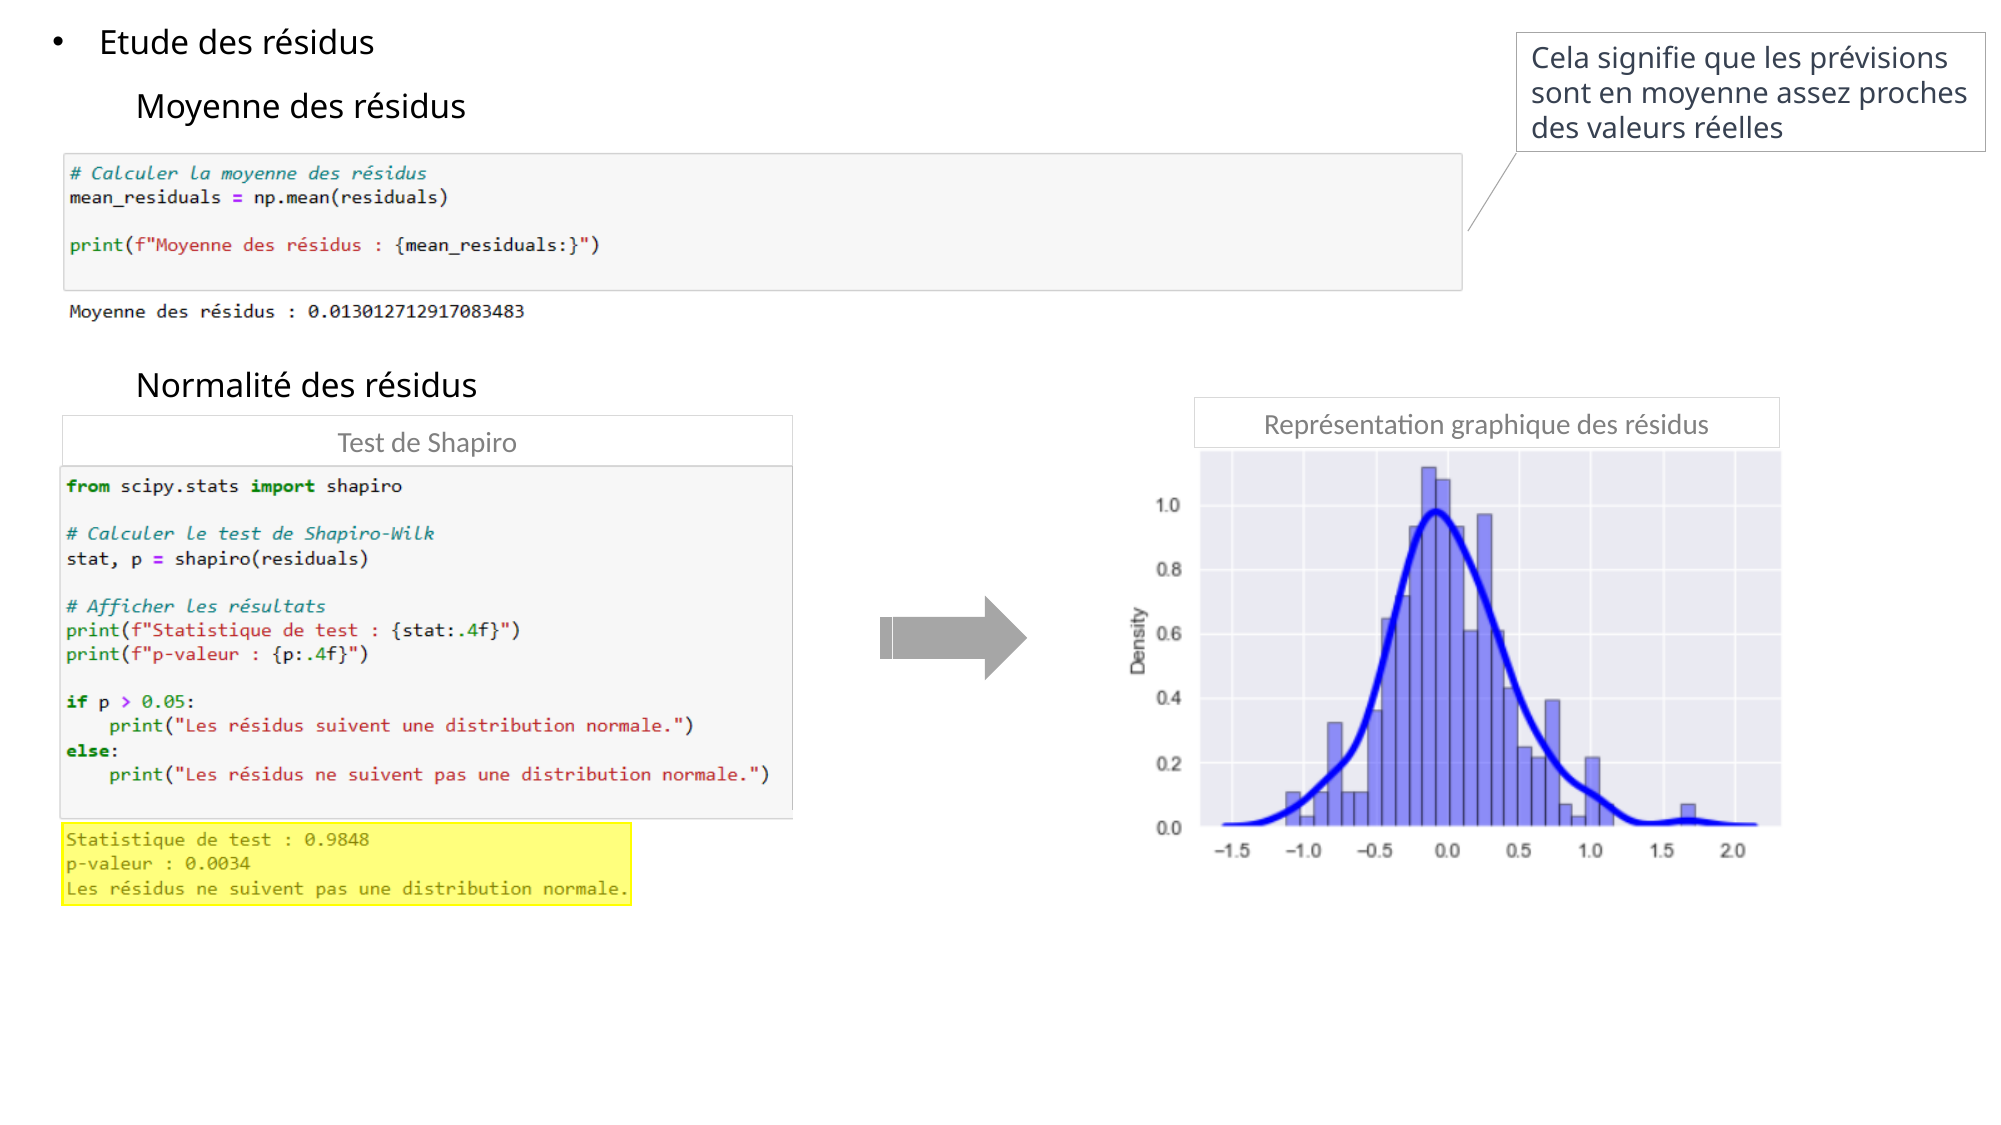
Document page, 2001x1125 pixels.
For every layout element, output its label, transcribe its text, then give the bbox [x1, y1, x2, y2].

picture [52, 133, 1468, 329]
text_box Normalité des résidus [120, 356, 1300, 412]
text_box [880, 595, 1028, 681]
text_box Cela signifie que les prévisions sont en moyenne assez proches des valeurs réelles [1516, 32, 1986, 152]
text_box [1467, 153, 1517, 232]
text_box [1046, 397, 1837, 906]
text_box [52, 415, 793, 906]
text_box Moyenne des résidus [120, 78, 1300, 133]
text_box Etude des résidus [37, 13, 1217, 69]
